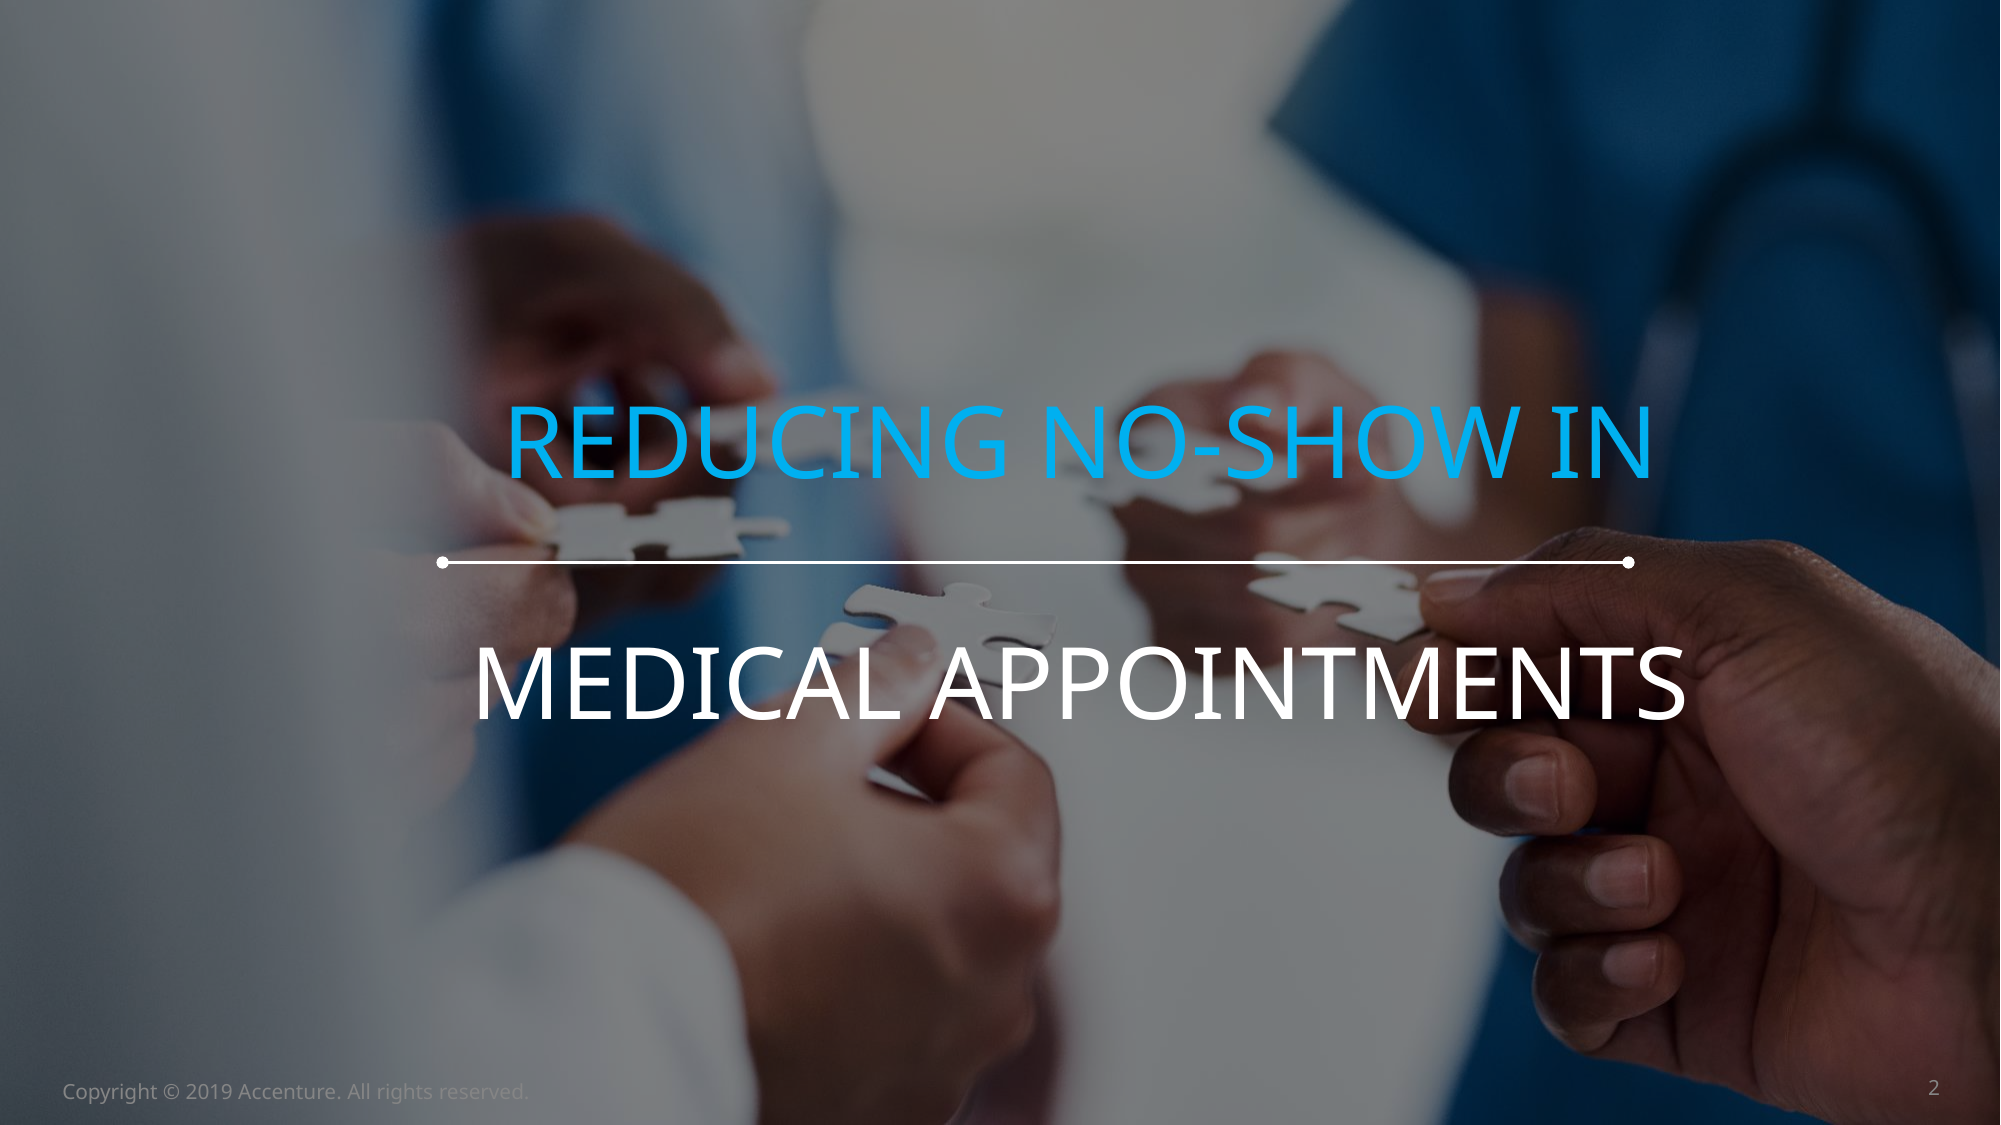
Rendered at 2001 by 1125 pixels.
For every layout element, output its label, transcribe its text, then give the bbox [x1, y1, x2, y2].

text_box [0, 0, 2000, 1125]
text_box REDUCING NO-SHOW IN MEDICAL APPOINTMENTS [348, 401, 1814, 740]
